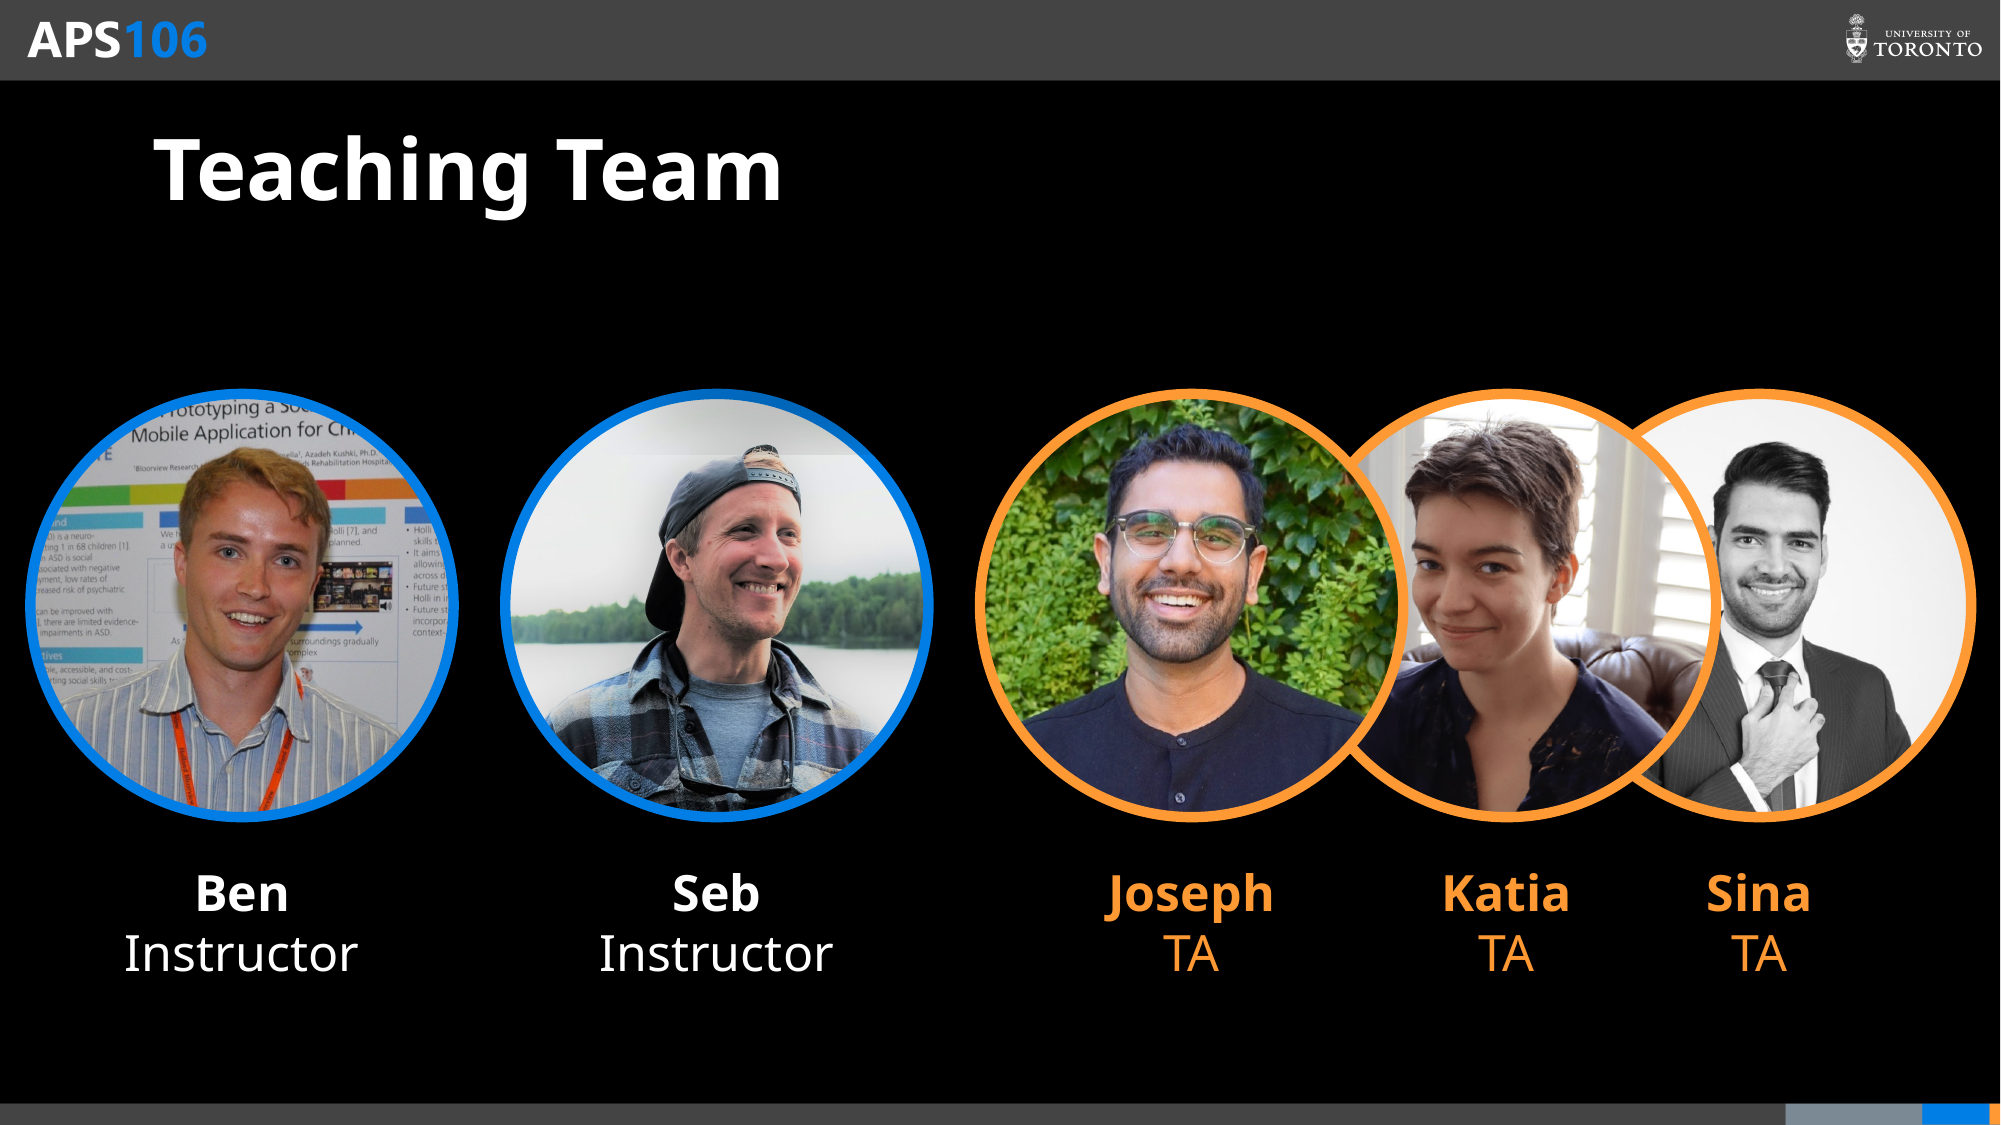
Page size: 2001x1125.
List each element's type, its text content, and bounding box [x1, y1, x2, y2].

text_box Seb Instructor [584, 853, 849, 989]
text_box Sina TA [1691, 853, 1828, 989]
text_box Katia TA [1426, 853, 1587, 989]
title Teaching Team [137, 119, 1863, 227]
text_box Ben Instructor [109, 853, 375, 989]
text_box Joseph TA [1093, 853, 1290, 989]
picture [0, 0, 2001, 1125]
